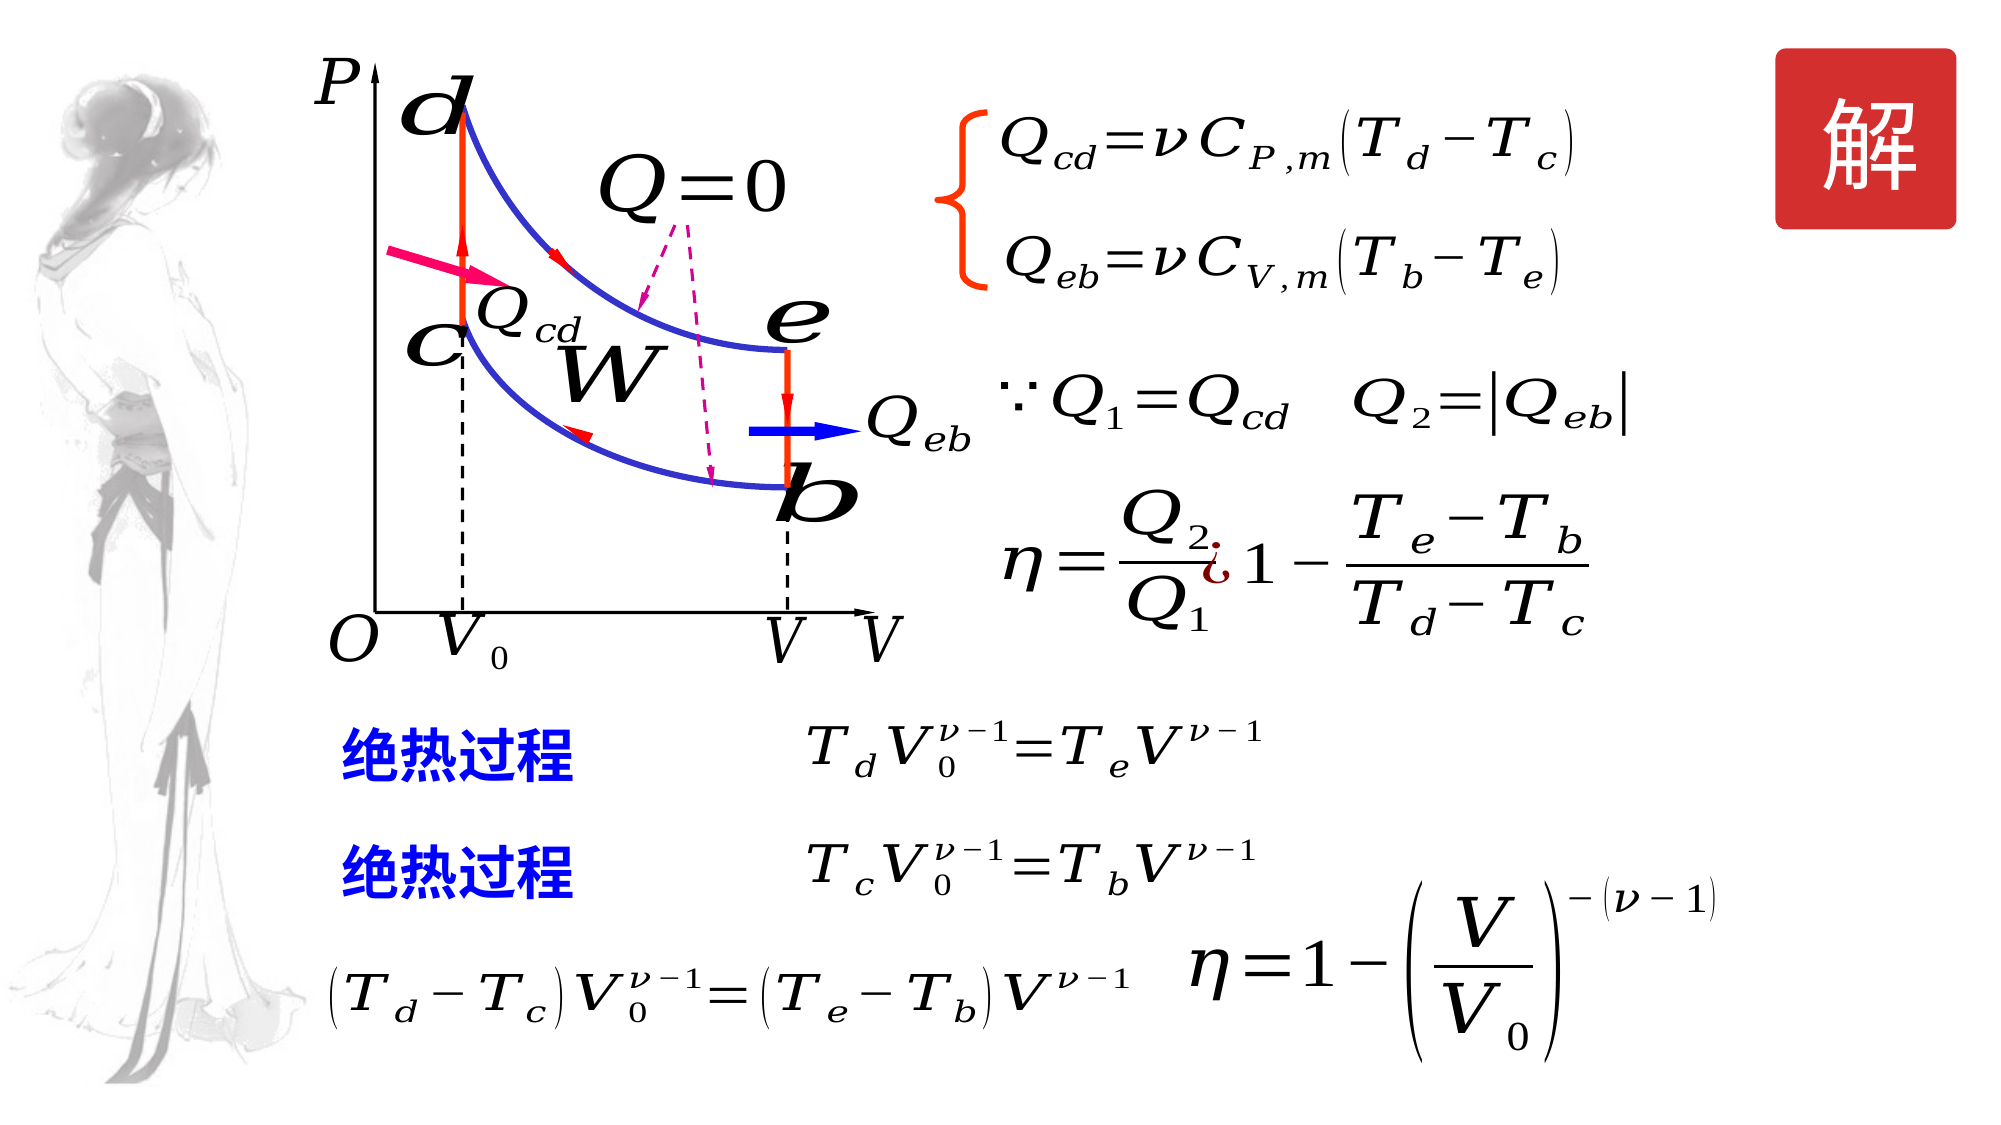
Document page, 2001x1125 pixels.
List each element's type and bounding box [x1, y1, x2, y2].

picture [0, 58, 313, 1087]
text_box [311, 0, 972, 679]
text_box [972, 112, 988, 288]
text_box [1775, 48, 1957, 230]
